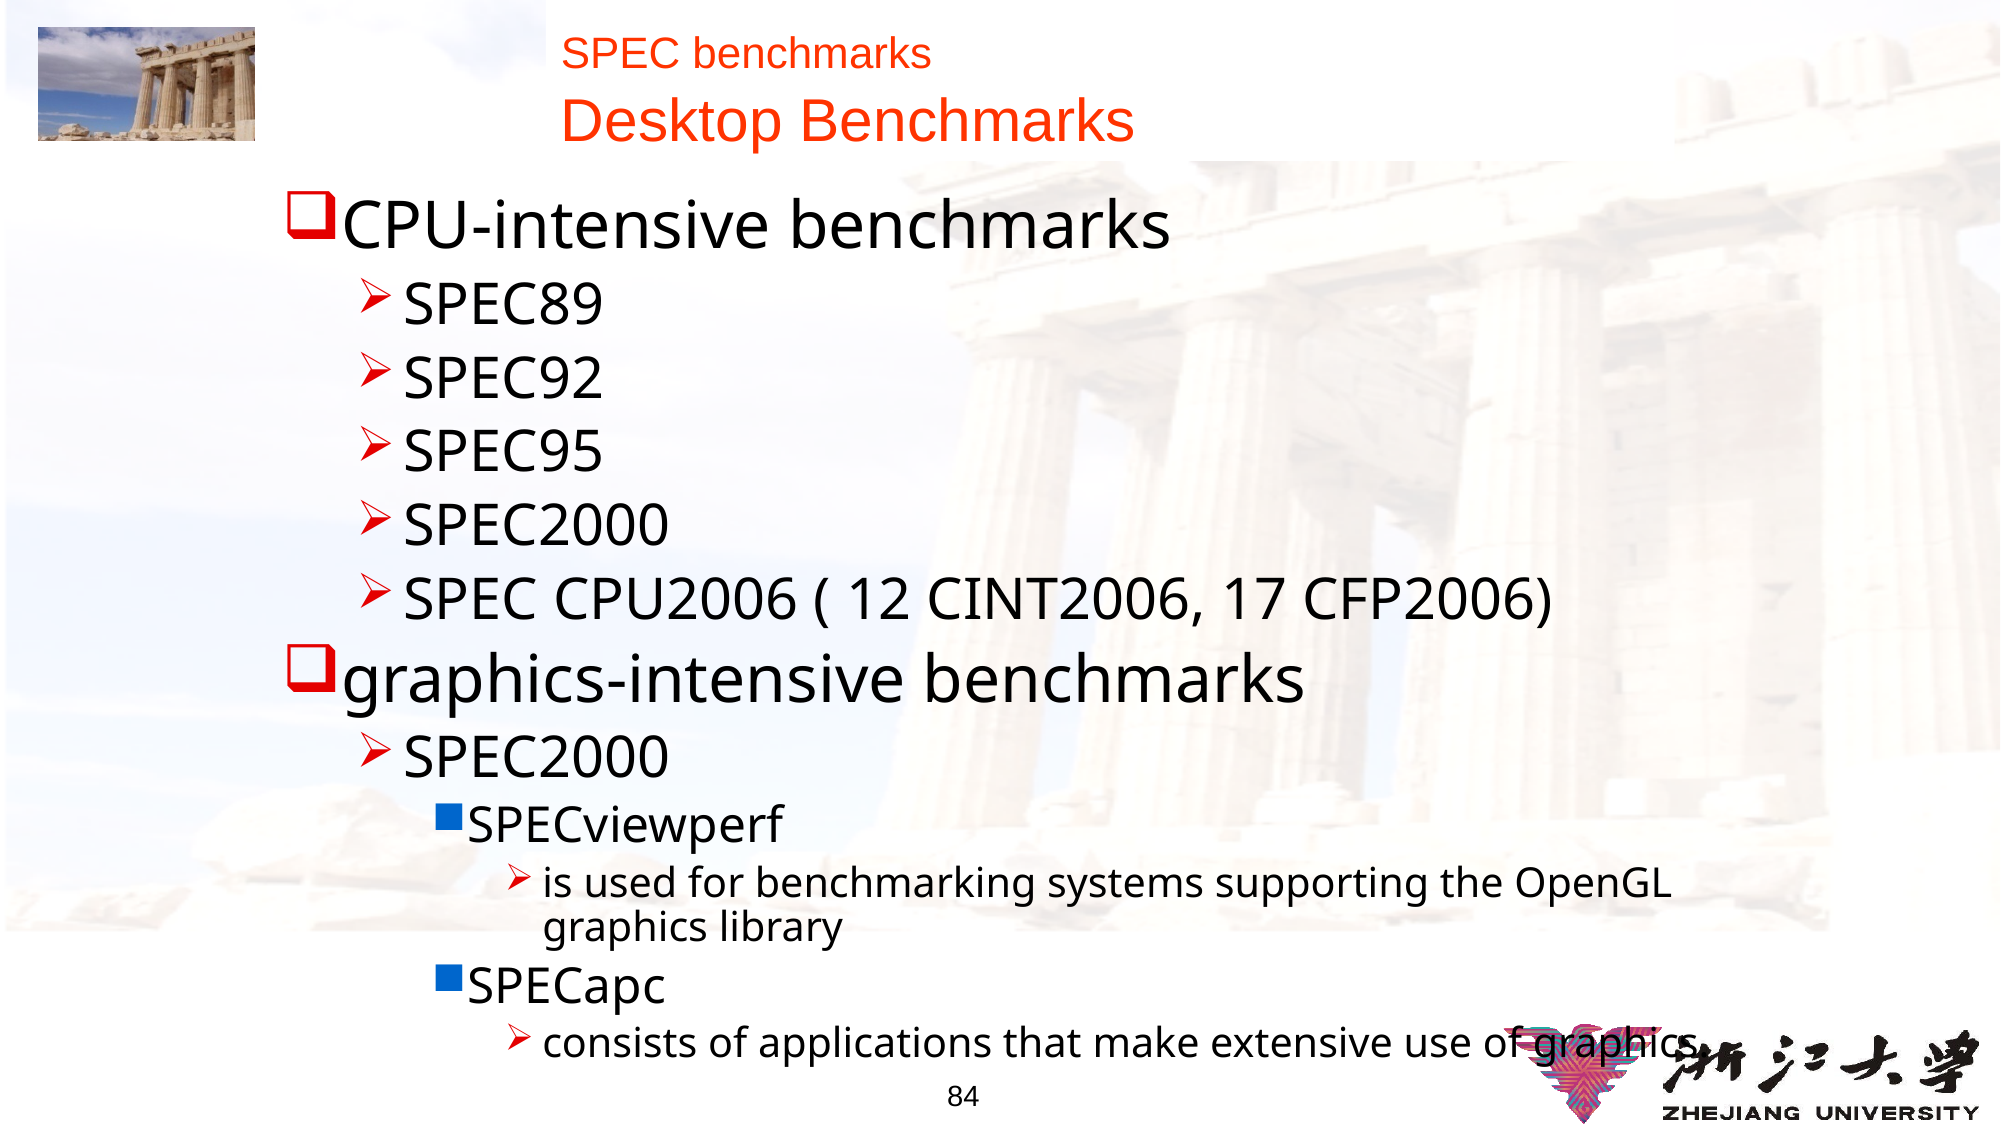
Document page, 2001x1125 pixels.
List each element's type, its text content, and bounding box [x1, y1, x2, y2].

title SPEC benchmarks Desktop Benchmarks [545, 0, 1675, 161]
picture [0, 0, 2001, 1125]
list CPU-intensive benchmarks SPEC89 SPEC92 SPEC95 SPEC2000 SPEC CPU2006 ( 12 CINT2006, 17 CFP2006) graphics-intensive benchmarks SPEC2000 SPECviewperf is used for benchmarking systems supporting the OpenGL graphics library SPECapc consists of applications that make extensive use of graphics. [267, 184, 1745, 1083]
